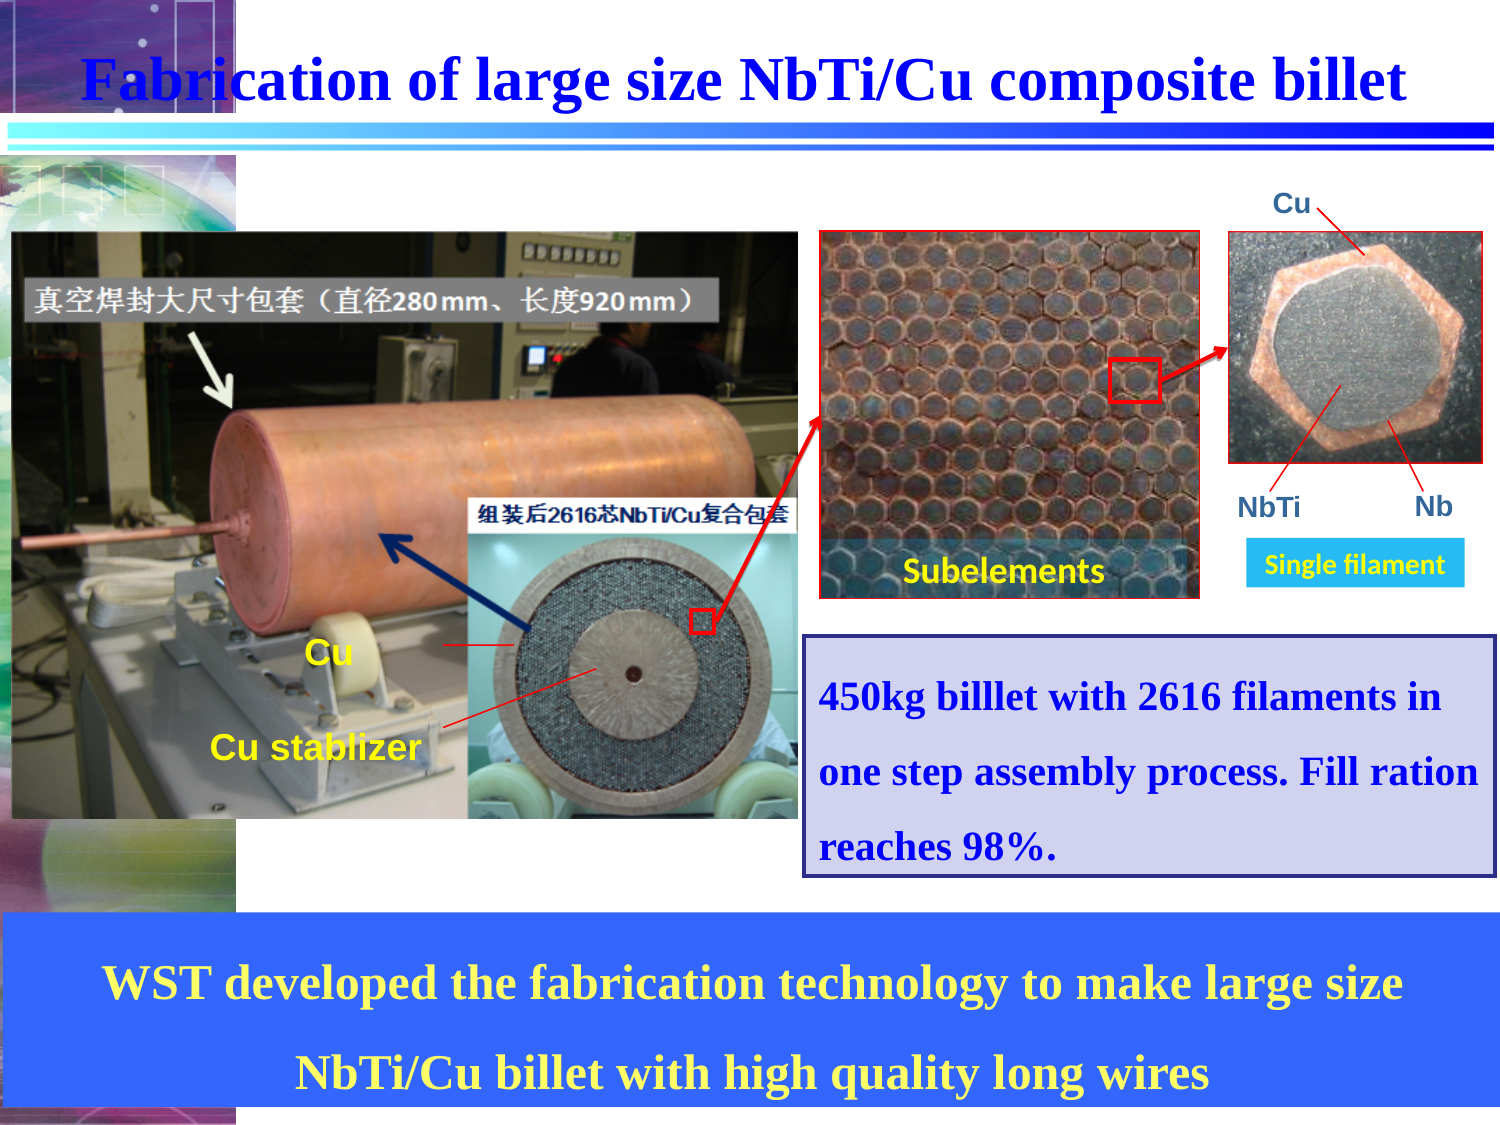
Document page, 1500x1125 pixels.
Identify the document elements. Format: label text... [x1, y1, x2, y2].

text_box Fabrication of large size NbTi/Cu composite billet [17, 31, 1471, 111]
text_box WST developed the fabrication technology to make large size NbTi/Cu billet with high quality long wires [2, 912, 1500, 1107]
picture [0, 0, 1495, 1125]
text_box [11, 176, 1496, 881]
